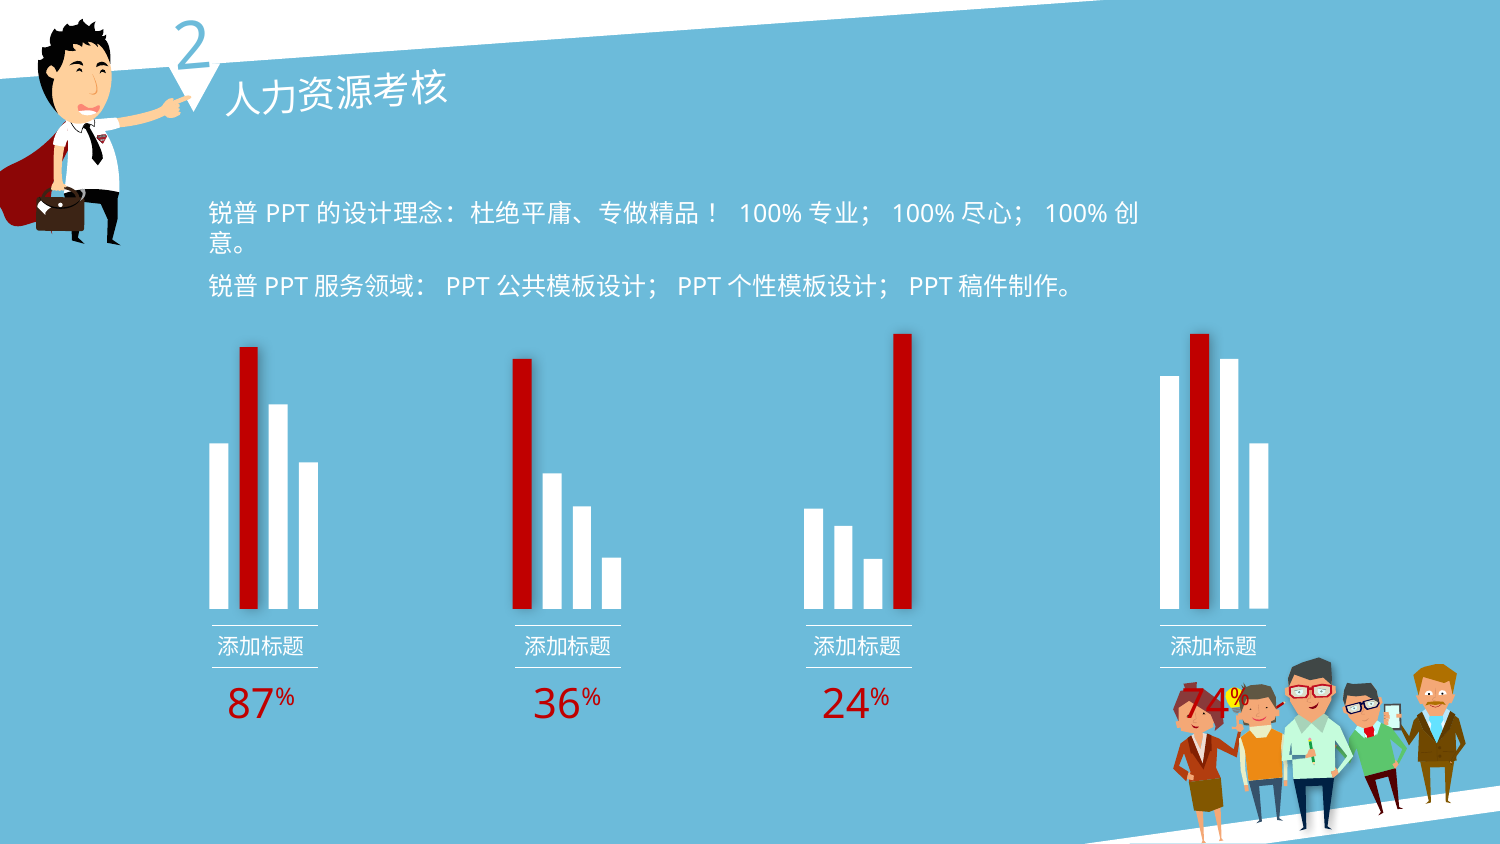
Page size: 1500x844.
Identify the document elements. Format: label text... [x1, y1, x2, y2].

text_box 添加标题 [792, 625, 923, 667]
text_box [834, 525, 853, 609]
text_box 人力资源考核 [207, 52, 500, 130]
text_box [542, 473, 562, 609]
text_box [1160, 376, 1180, 609]
text_box 24% [807, 669, 924, 734]
text_box [572, 506, 591, 609]
text_box [268, 404, 288, 609]
text_box [512, 358, 532, 609]
text_box [804, 508, 824, 609]
text_box [1249, 443, 1269, 609]
text_box 2 [154, 0, 231, 93]
text_box [298, 462, 318, 609]
text_box 87% [212, 669, 343, 734]
text_box [239, 347, 258, 609]
text_box [863, 558, 883, 609]
text_box [209, 443, 229, 609]
text_box 添加标题 [180, 625, 343, 667]
text_box [1190, 333, 1210, 609]
text_box 锐普PPT的设计理念：杜绝平庸、专做精品 ！100%专业；100%尽心；100%创意。 锐普PPT服务领域：PPT公共模板设计；PPT个性模板设计；PPT稿件制作。 [193, 190, 1155, 308]
text_box 74% [1166, 669, 1289, 734]
text_box [893, 333, 912, 609]
text_box 添加标题 [481, 625, 656, 667]
text_box [1220, 358, 1239, 609]
text_box [601, 557, 622, 609]
text_box 36% [518, 669, 644, 734]
text_box 添加标题 [1154, 625, 1273, 667]
